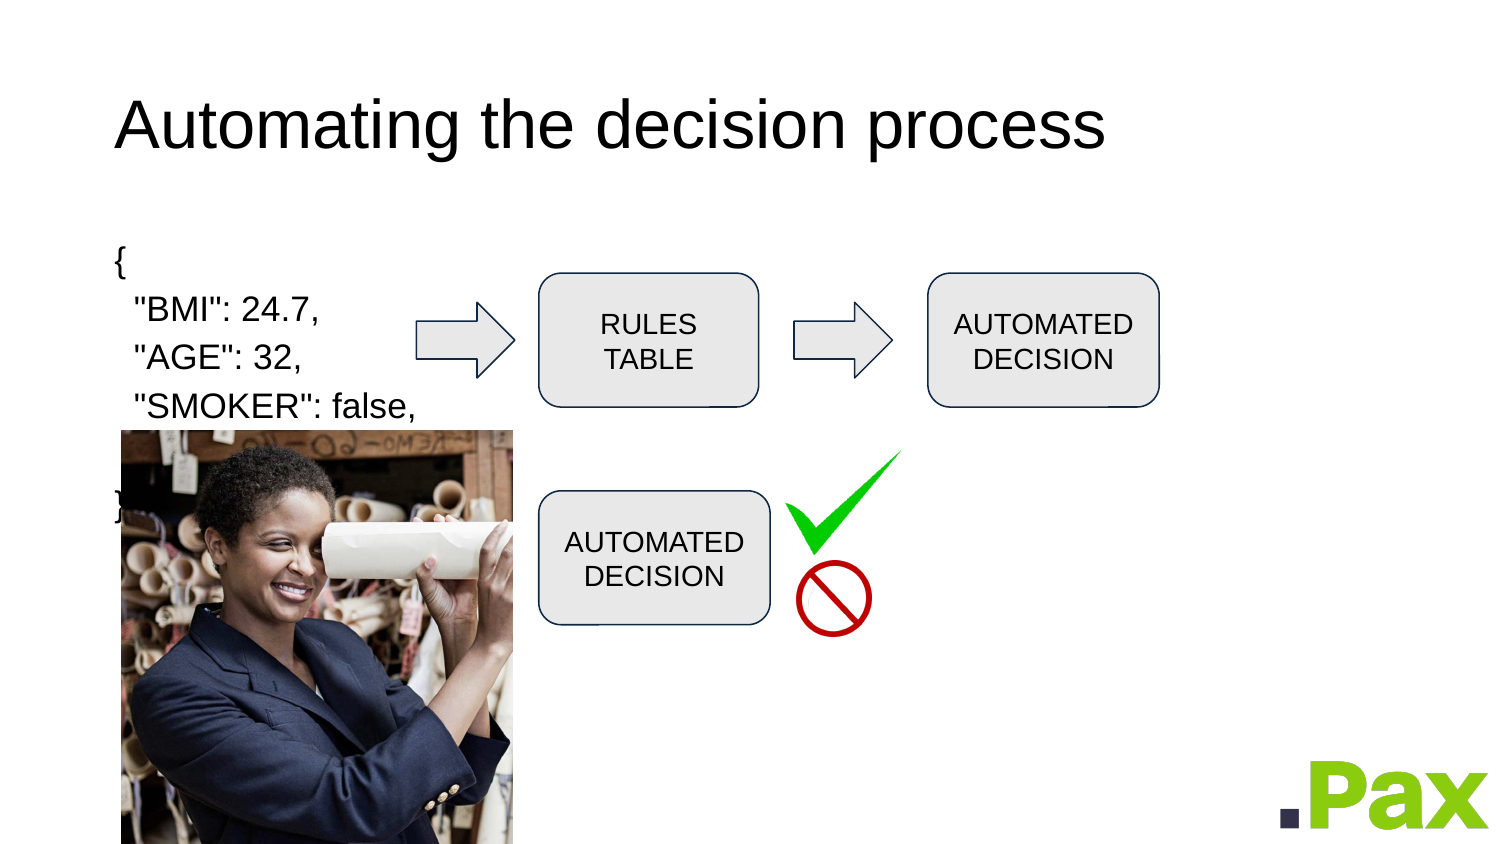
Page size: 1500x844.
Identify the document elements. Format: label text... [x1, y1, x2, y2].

text_box AUTOMATED DECISION [927, 273, 1160, 408]
picture [121, 430, 513, 844]
text_box RULES TABLE [538, 273, 759, 408]
text_box AUTOMATED DECISION [538, 490, 771, 625]
text_box [416, 302, 515, 378]
picture [1277, 759, 1492, 832]
title Automating the decision process [103, 44, 1397, 208]
picture [785, 450, 901, 555]
list { "BMI": 24.7, "AGE": 32, "SMOKER": false, "DO_SPORT": true } [103, 224, 1397, 760]
text_box [793, 302, 893, 378]
picture [744, 560, 924, 637]
